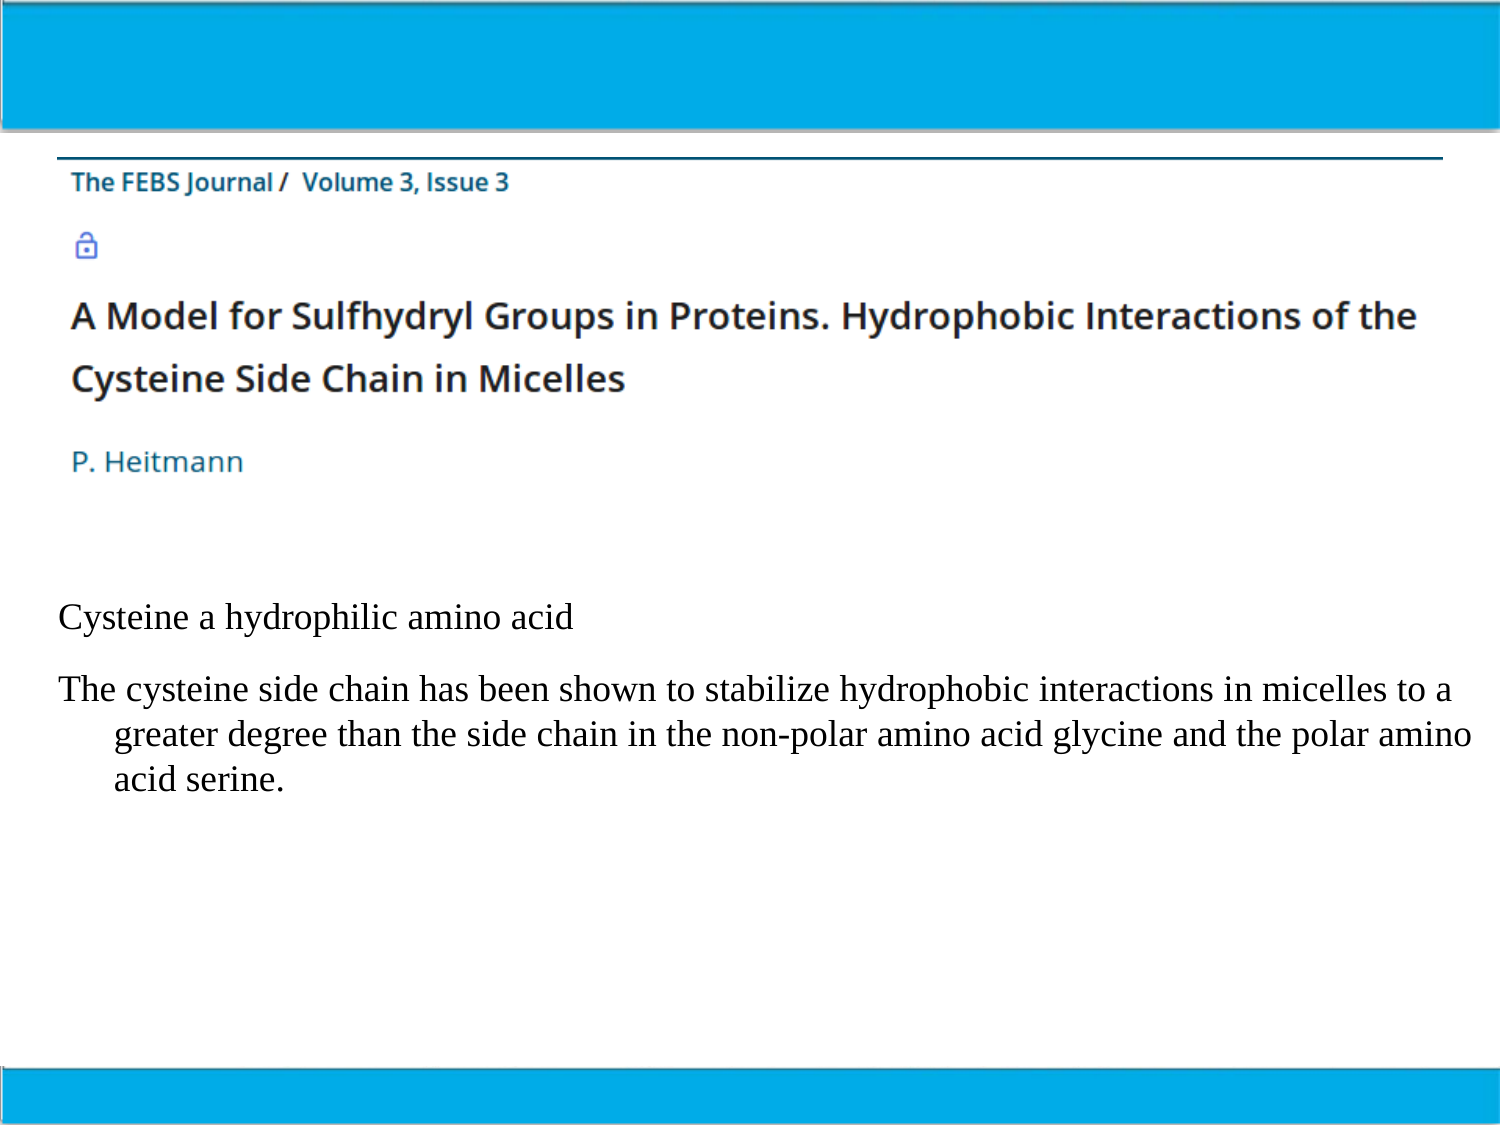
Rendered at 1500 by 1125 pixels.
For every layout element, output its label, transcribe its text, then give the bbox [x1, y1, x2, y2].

picture [0, 0, 1500, 134]
picture [57, 160, 1443, 513]
picture [0, 1066, 1500, 1125]
text_box Cysteine a hydrophilic amino acid The cysteine side chain has been shown to stabilize hydrophobic interactions in micelles to a greater degree than the side chain in the non-polar amino acid glycine and the polar amino acid serine. [57, 587, 1496, 896]
